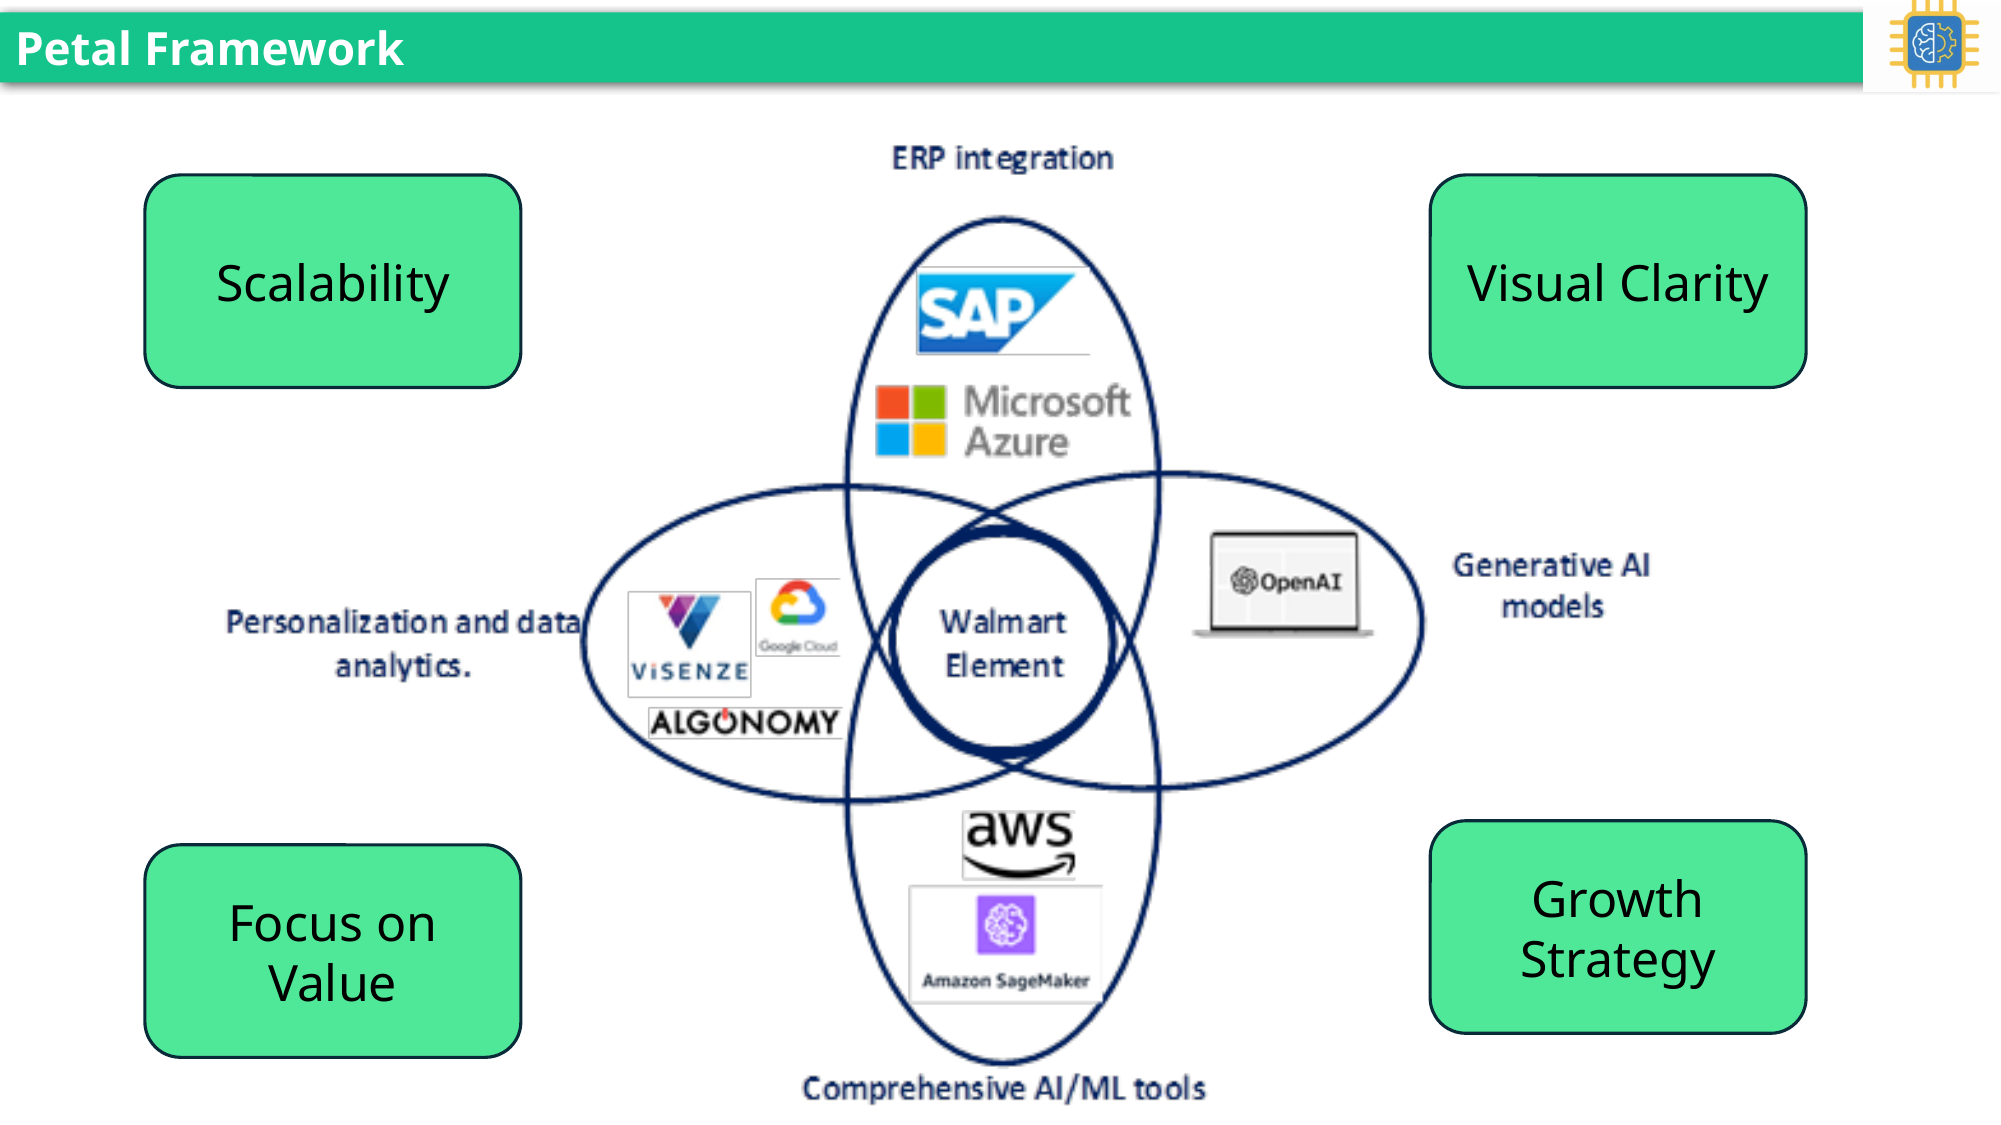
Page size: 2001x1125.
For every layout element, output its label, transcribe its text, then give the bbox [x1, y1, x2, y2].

text_box Focus on Value [143, 843, 179, 1059]
text_box Growth Strategy [1716, 819, 1808, 1035]
text_box Scalability [143, 173, 179, 389]
picture [179, 125, 1716, 1125]
text_box Visual Clarity [1716, 173, 1808, 390]
text_box Petal Framework [0, 12, 1863, 83]
picture [1863, 0, 2000, 92]
